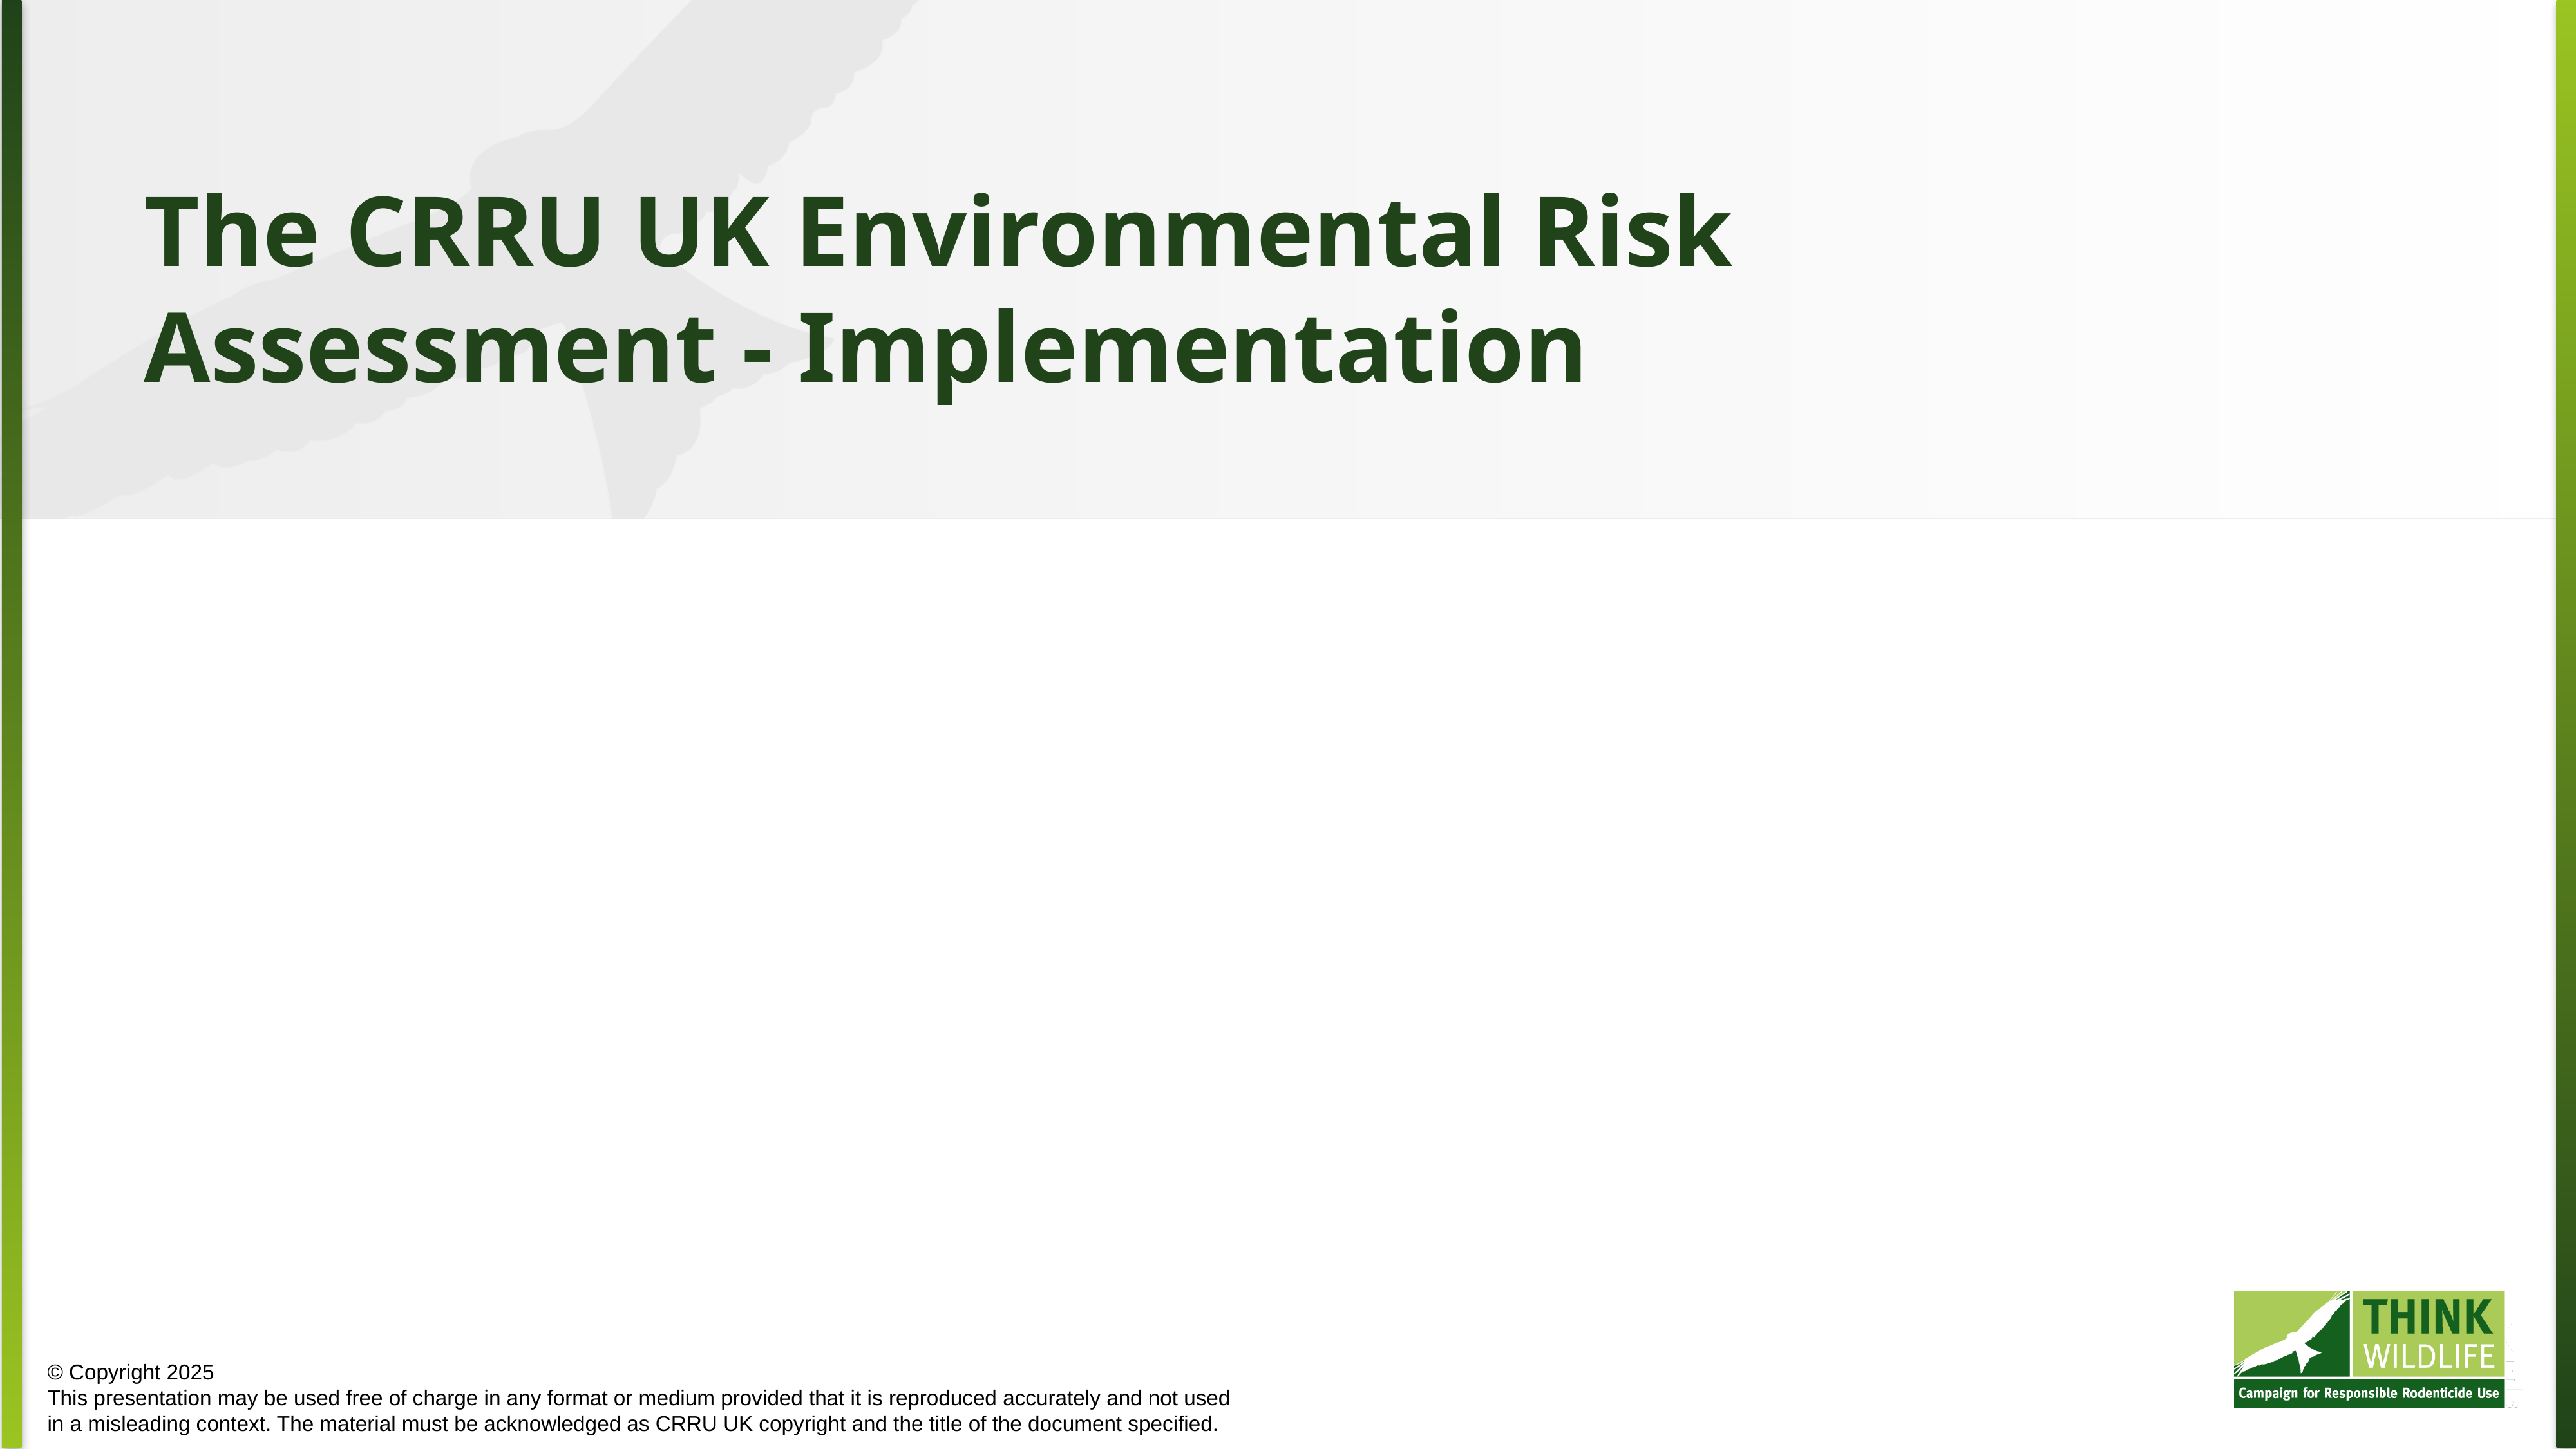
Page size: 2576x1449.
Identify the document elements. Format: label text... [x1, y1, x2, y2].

text_box [134, 536, 2505, 1353]
text_box The CRRU UK Environmental Risk Assessment - Implementation [134, 160, 1829, 412]
text_box © Copyright 2025 This presentation may be used free of charge in any format or medium provided that it is reproduced accurately and not used in a misleading context. The material must be acknowledged as CRRU UK copyright and the title of the document specified. [37, 1353, 2529, 1441]
picture [0, 0, 2576, 1449]
